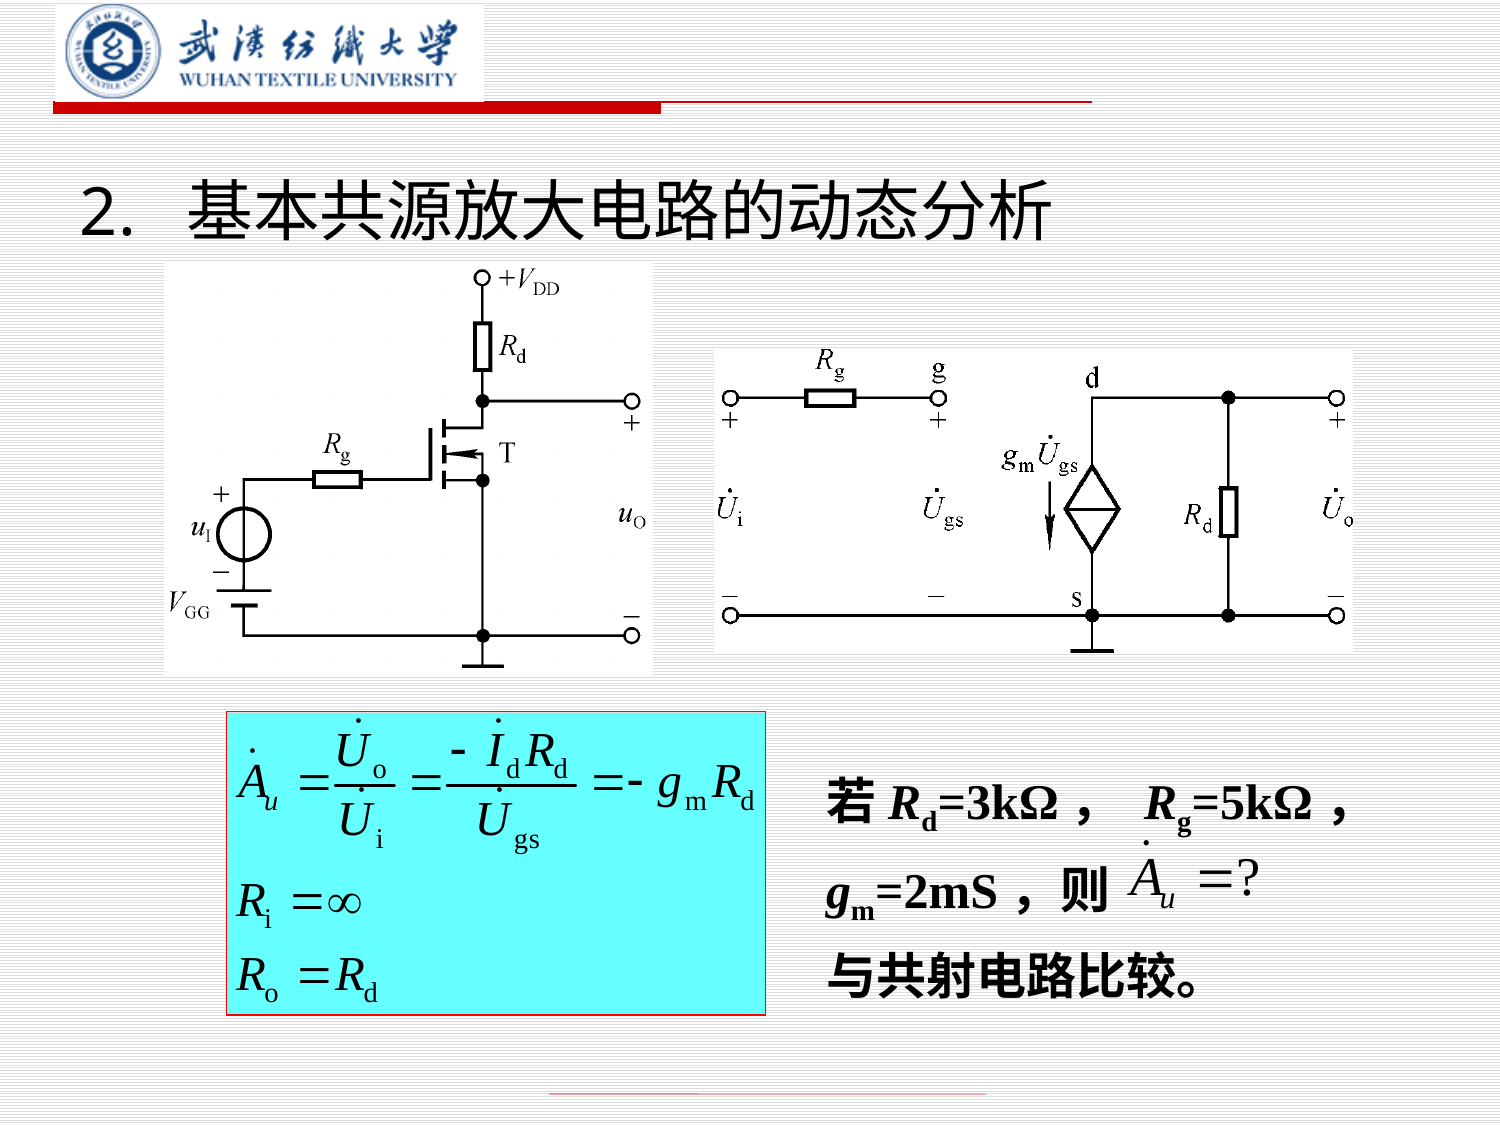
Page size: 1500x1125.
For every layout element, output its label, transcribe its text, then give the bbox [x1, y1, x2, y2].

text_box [810, 741, 1438, 991]
picture [714, 349, 1353, 654]
title 2. 基本共源放大电路的动态分析 [64, 160, 1284, 257]
picture [55, 4, 484, 102]
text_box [164, 262, 653, 675]
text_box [226, 712, 765, 1015]
